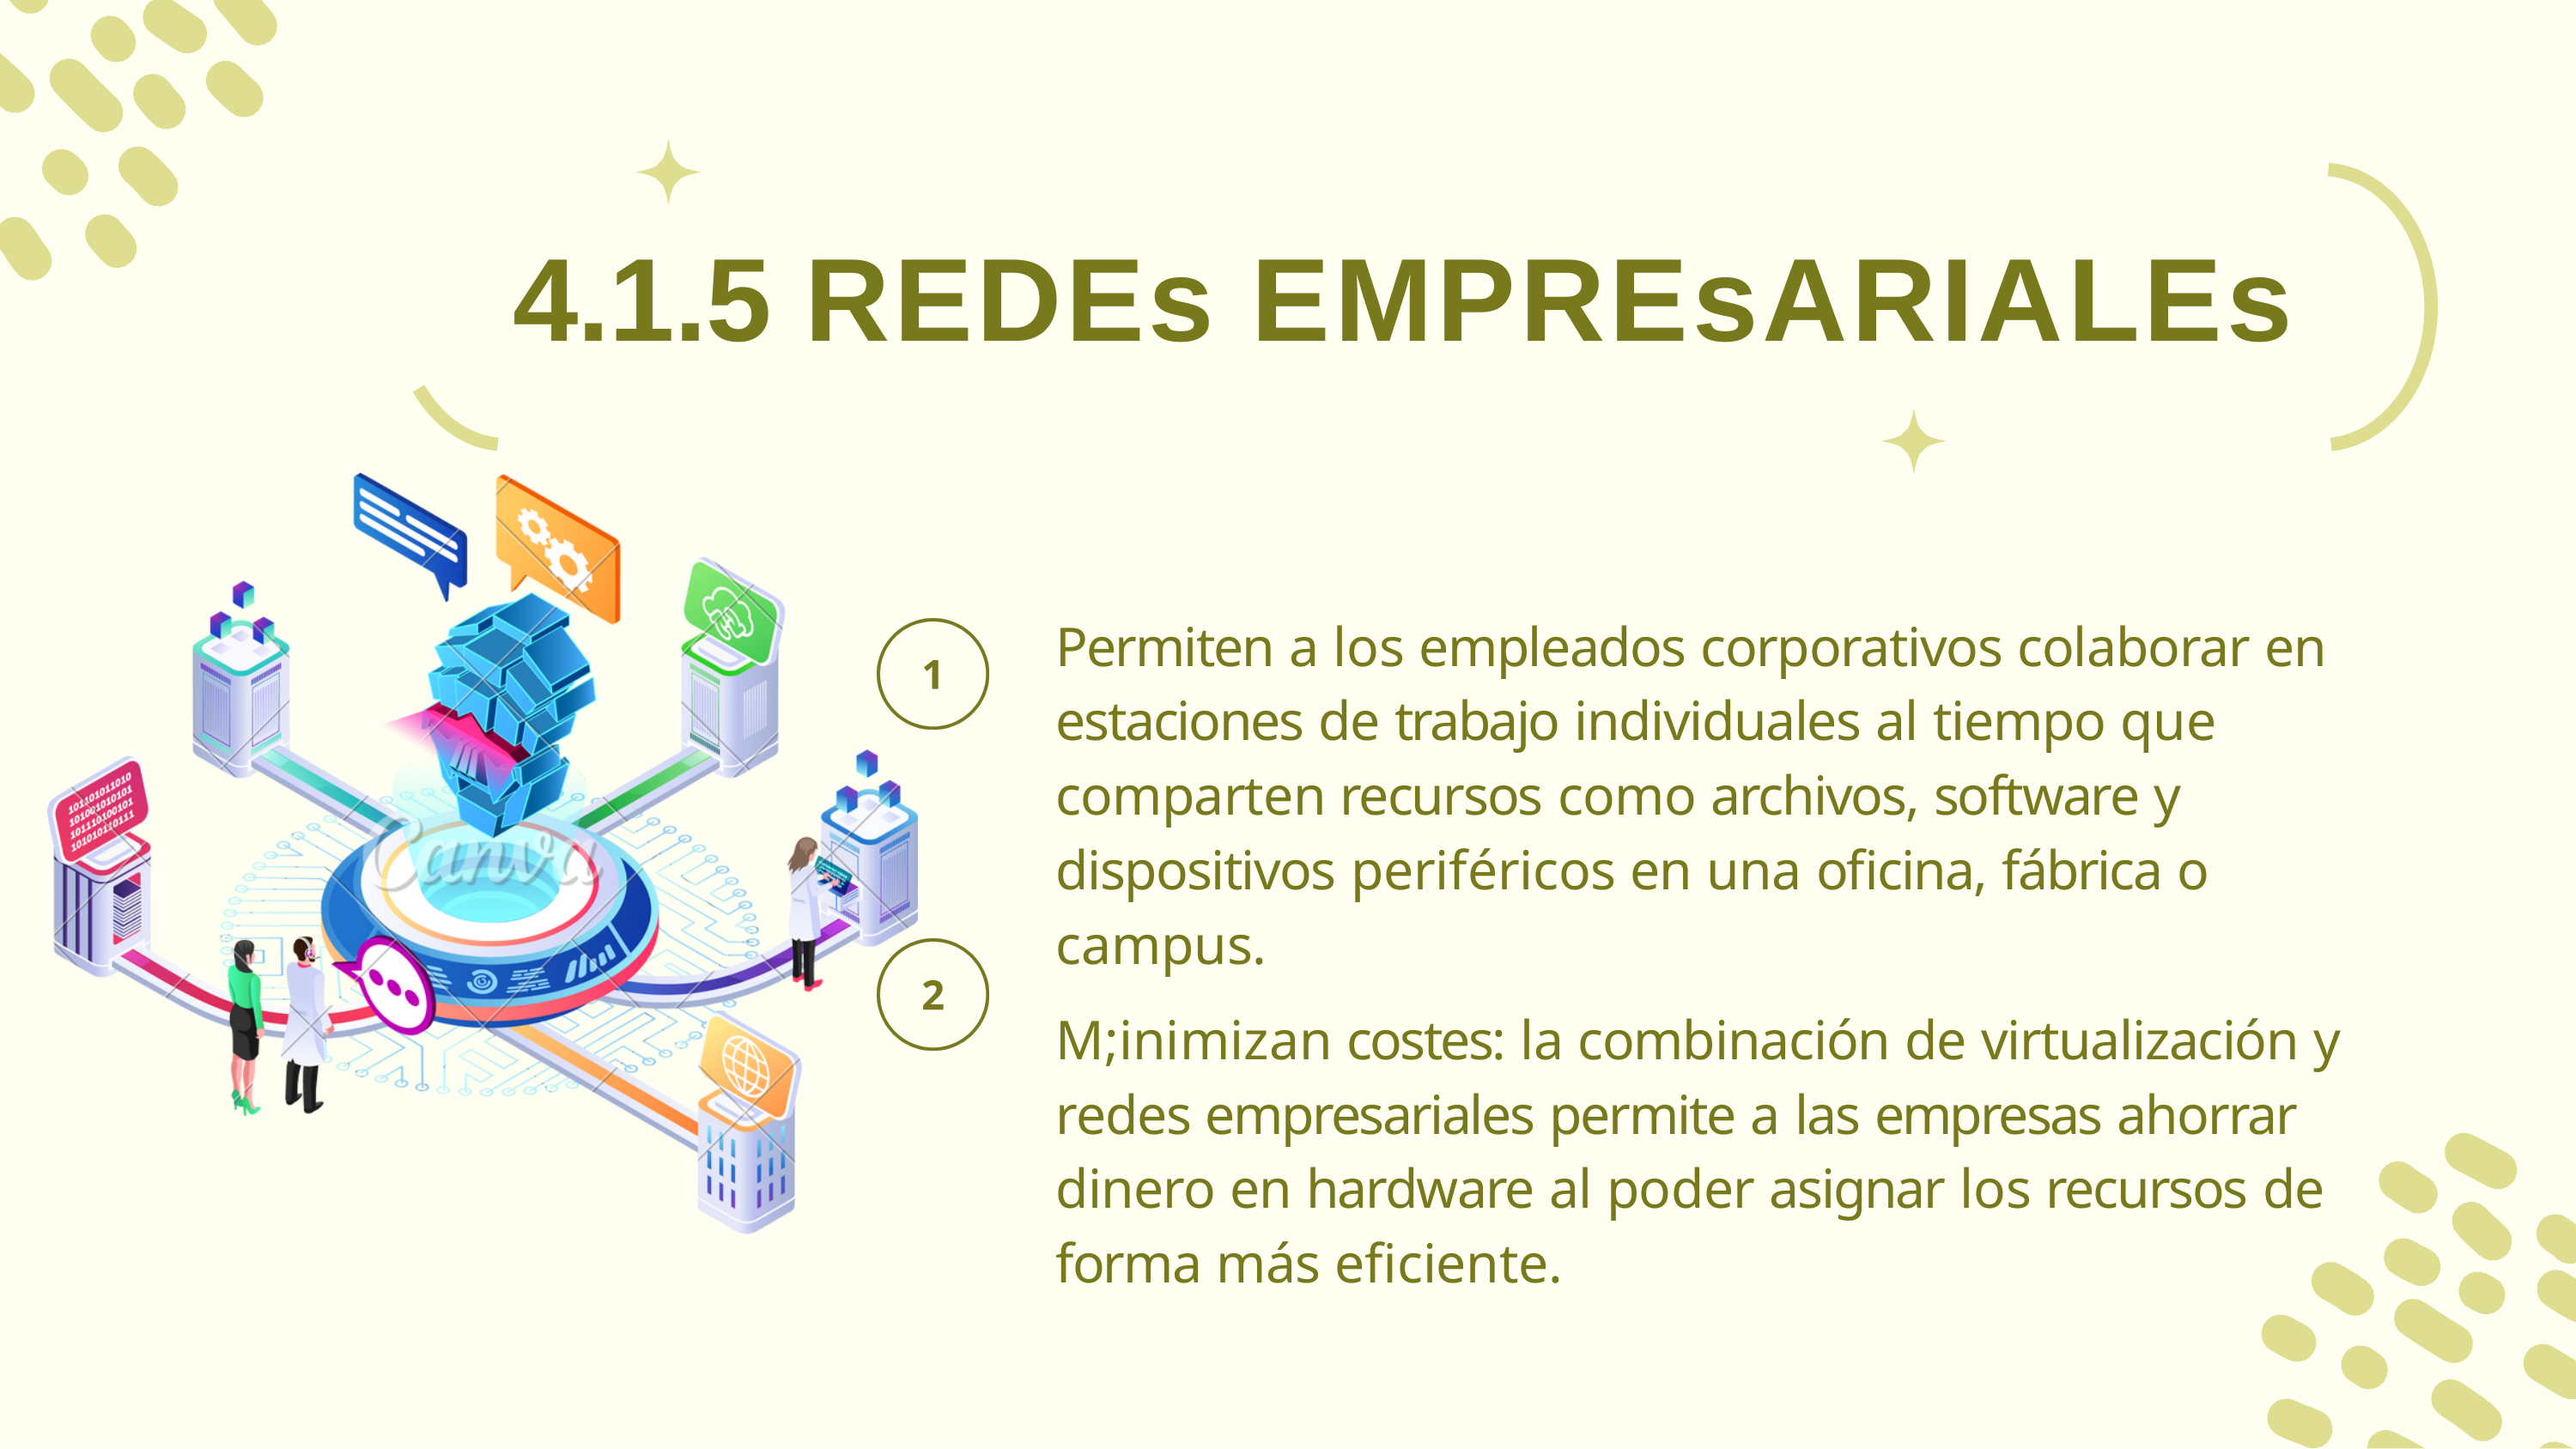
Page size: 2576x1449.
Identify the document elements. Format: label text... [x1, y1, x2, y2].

text_box [2328, 169, 2432, 445]
text_box Permiten a los empleados corporativos colaborar en estaciones de trabajo individuales al tiempo que comparten recursos como archivos, software y dispositivos periféricos en una oficina, fábrica o campus. M;inimizan costes: la combinación de virtualización y redes empresariales permite a las empresas ahorrar dinero en hardware al poder asignar los recursos de forma más eficiente. [1054, 600, 2419, 1294]
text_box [47, 473, 989, 1235]
title 4.1.5 REDEs EMPREsARIALEs [179, 75, 2317, 466]
